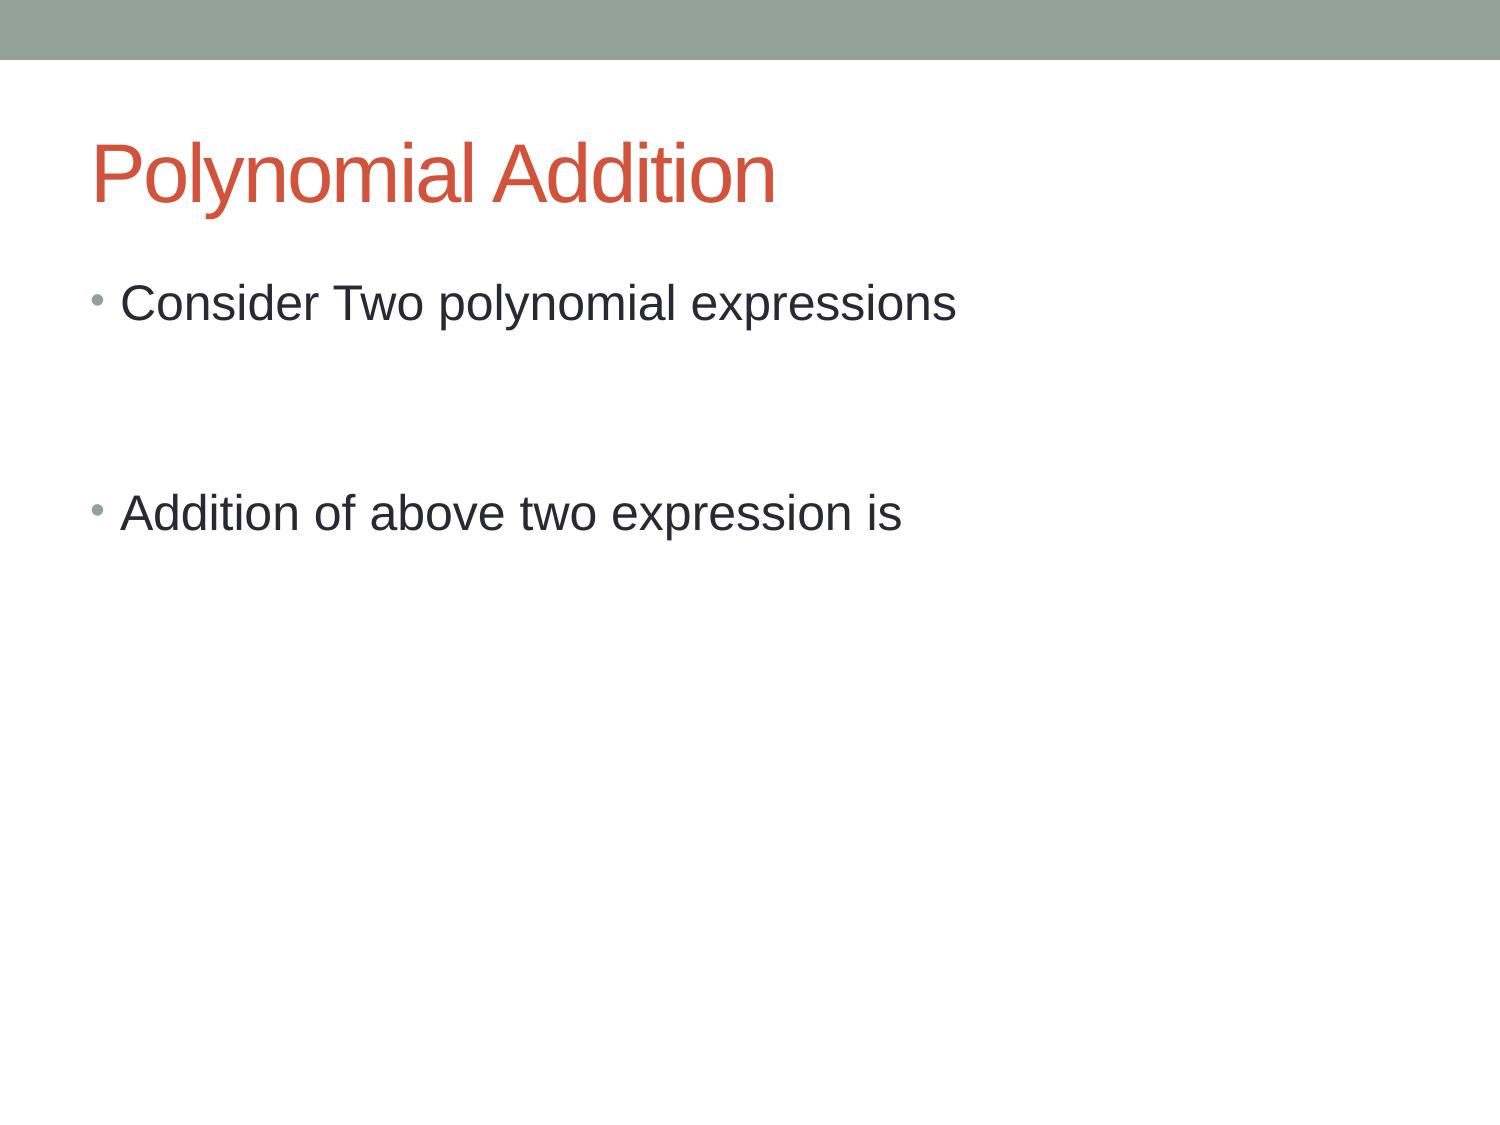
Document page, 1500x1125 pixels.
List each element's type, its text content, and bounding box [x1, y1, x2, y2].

title Polynomial Addition [75, 87, 1425, 250]
